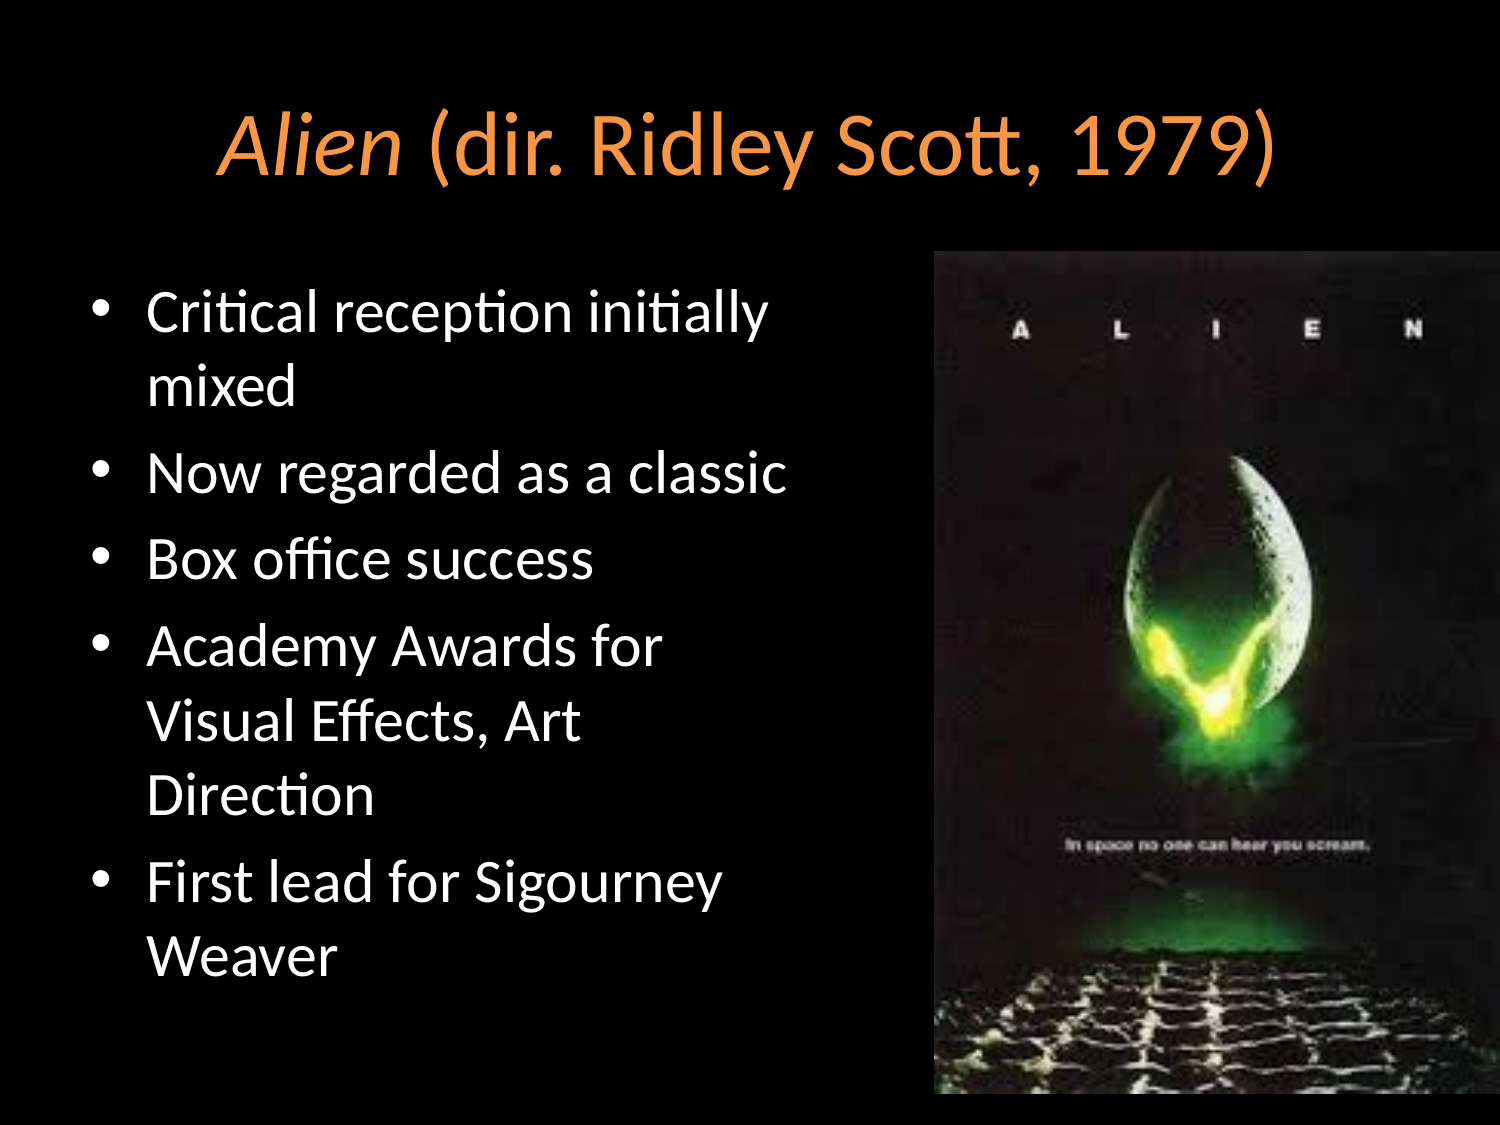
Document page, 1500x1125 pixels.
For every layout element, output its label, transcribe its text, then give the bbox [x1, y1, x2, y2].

picture [933, 251, 1500, 1095]
list Critical reception initially mixed Now regarded as a classic Box office success Academy Awards for Visual Effects, Art Direction First lead for Sigourney Weaver [75, 262, 821, 1005]
title Alien (dir. Ridley Scott, 1979) [75, 45, 1425, 233]
